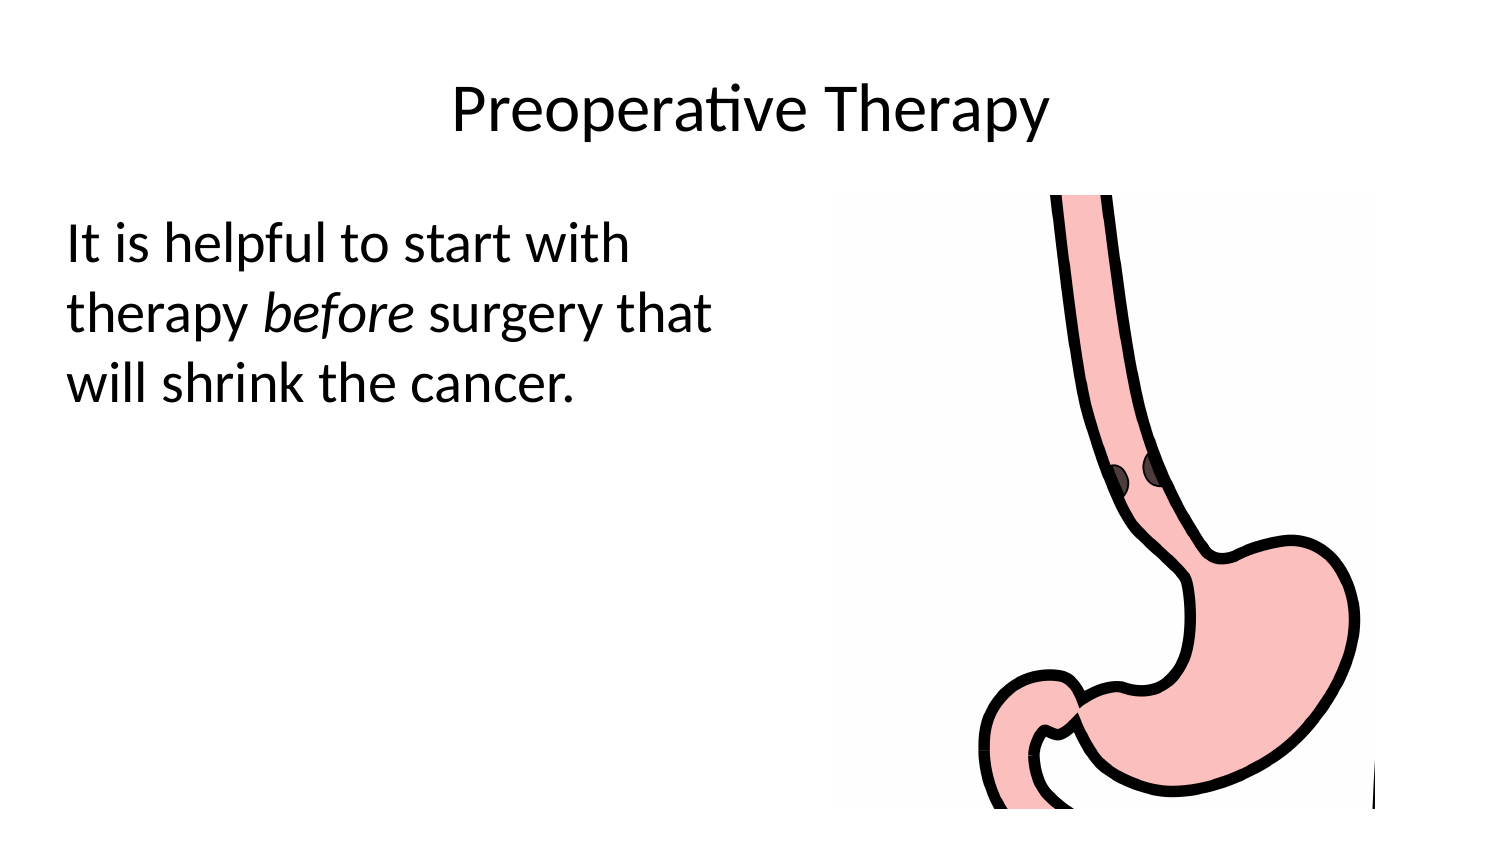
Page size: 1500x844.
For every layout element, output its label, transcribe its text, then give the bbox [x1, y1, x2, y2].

list It is helpful to start with therapy before surgery that will shrink the cancer. [51, 196, 738, 810]
picture [830, 195, 1376, 809]
title Preoperative Therapy [51, 33, 1451, 175]
